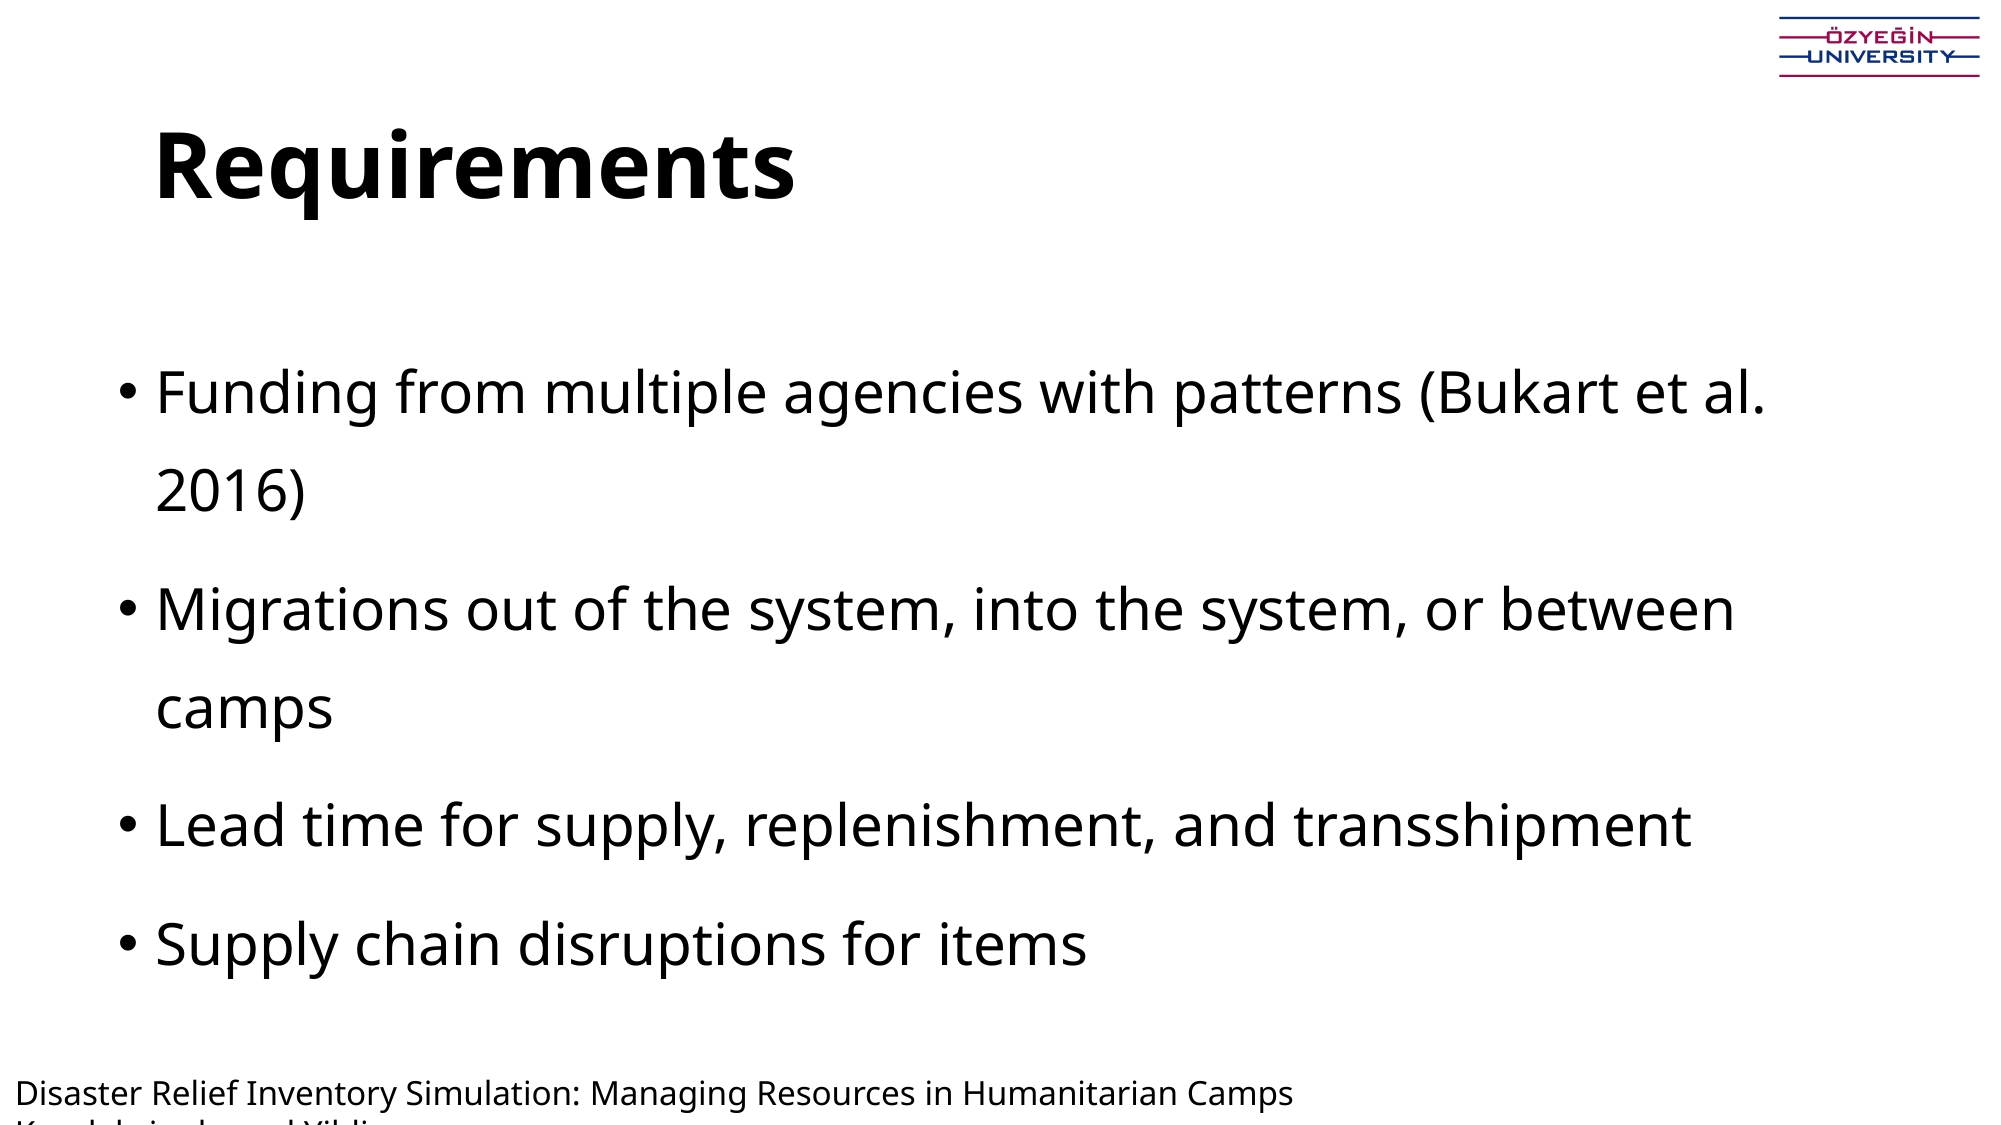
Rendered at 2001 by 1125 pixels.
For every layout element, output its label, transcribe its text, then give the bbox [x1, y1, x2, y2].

picture [1778, 16, 1981, 77]
list Funding from multiple agencies with patterns (Bukart et al. 2016) Migrations out of the system, into the system, or between camps Lead time for supply, replenishment, and transshipment Supply chain disruptions for items [102, 320, 1856, 1021]
title Requirements [137, 59, 1863, 278]
